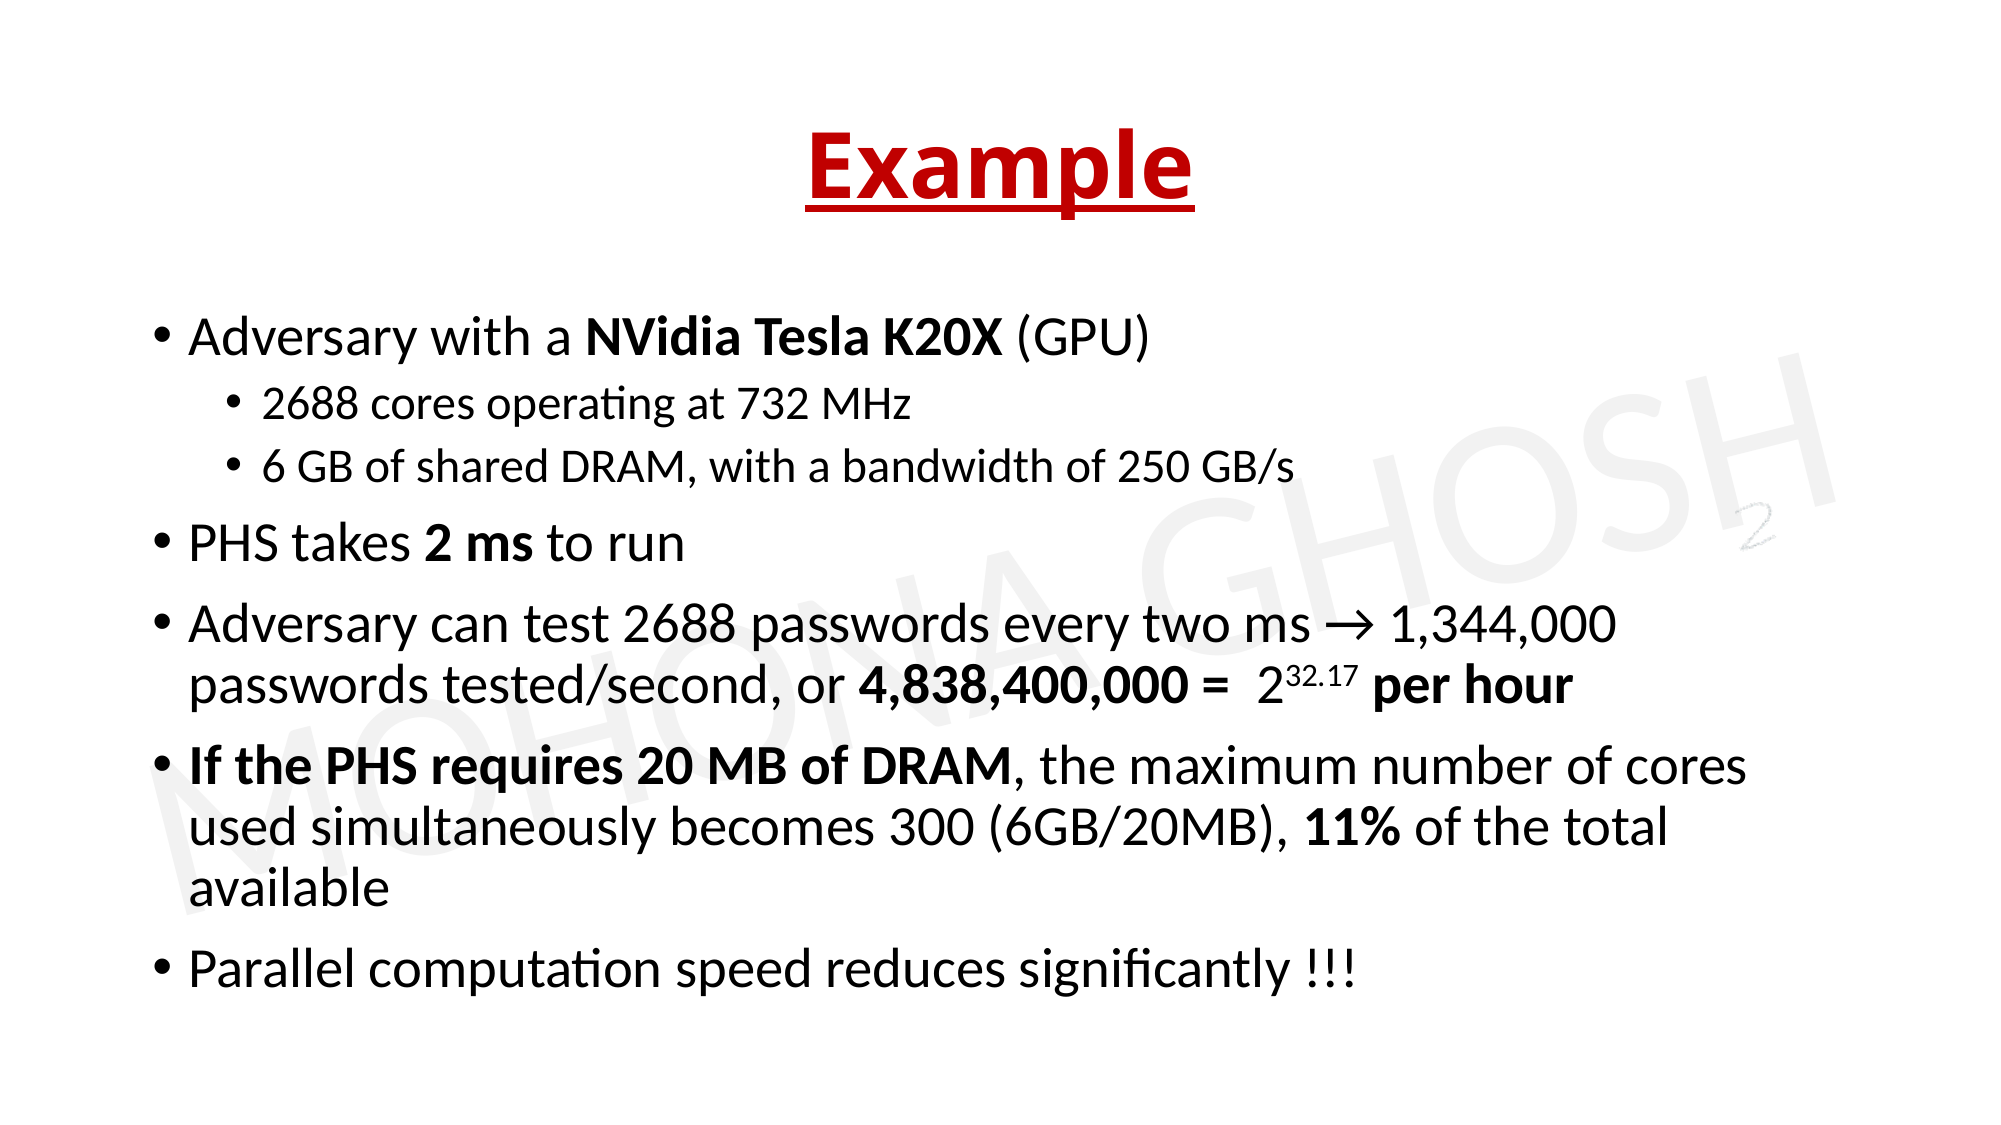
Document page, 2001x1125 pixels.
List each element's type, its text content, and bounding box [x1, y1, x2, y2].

list Adversary with a NVidia Tesla K20X (GPU) 2688 cores operating at 732 MHz 6 GB of shared DRAM, with a bandwidth of 250 GB/s PHS takes 2 ms to run Adversary can test 2688 passwords every two ms → 1,344,000 passwords tested/second, or 4,838,400,000 = 232.17 per hour If the PHS requires 20 MB of DRAM, the maximum number of cores used simultaneously becomes 300 (6GB/20MB), 11% of the total available Parallel computation speed reduces significantly !!! [137, 299, 1863, 1014]
title Example [137, 59, 1863, 278]
picture [1728, 476, 1786, 578]
